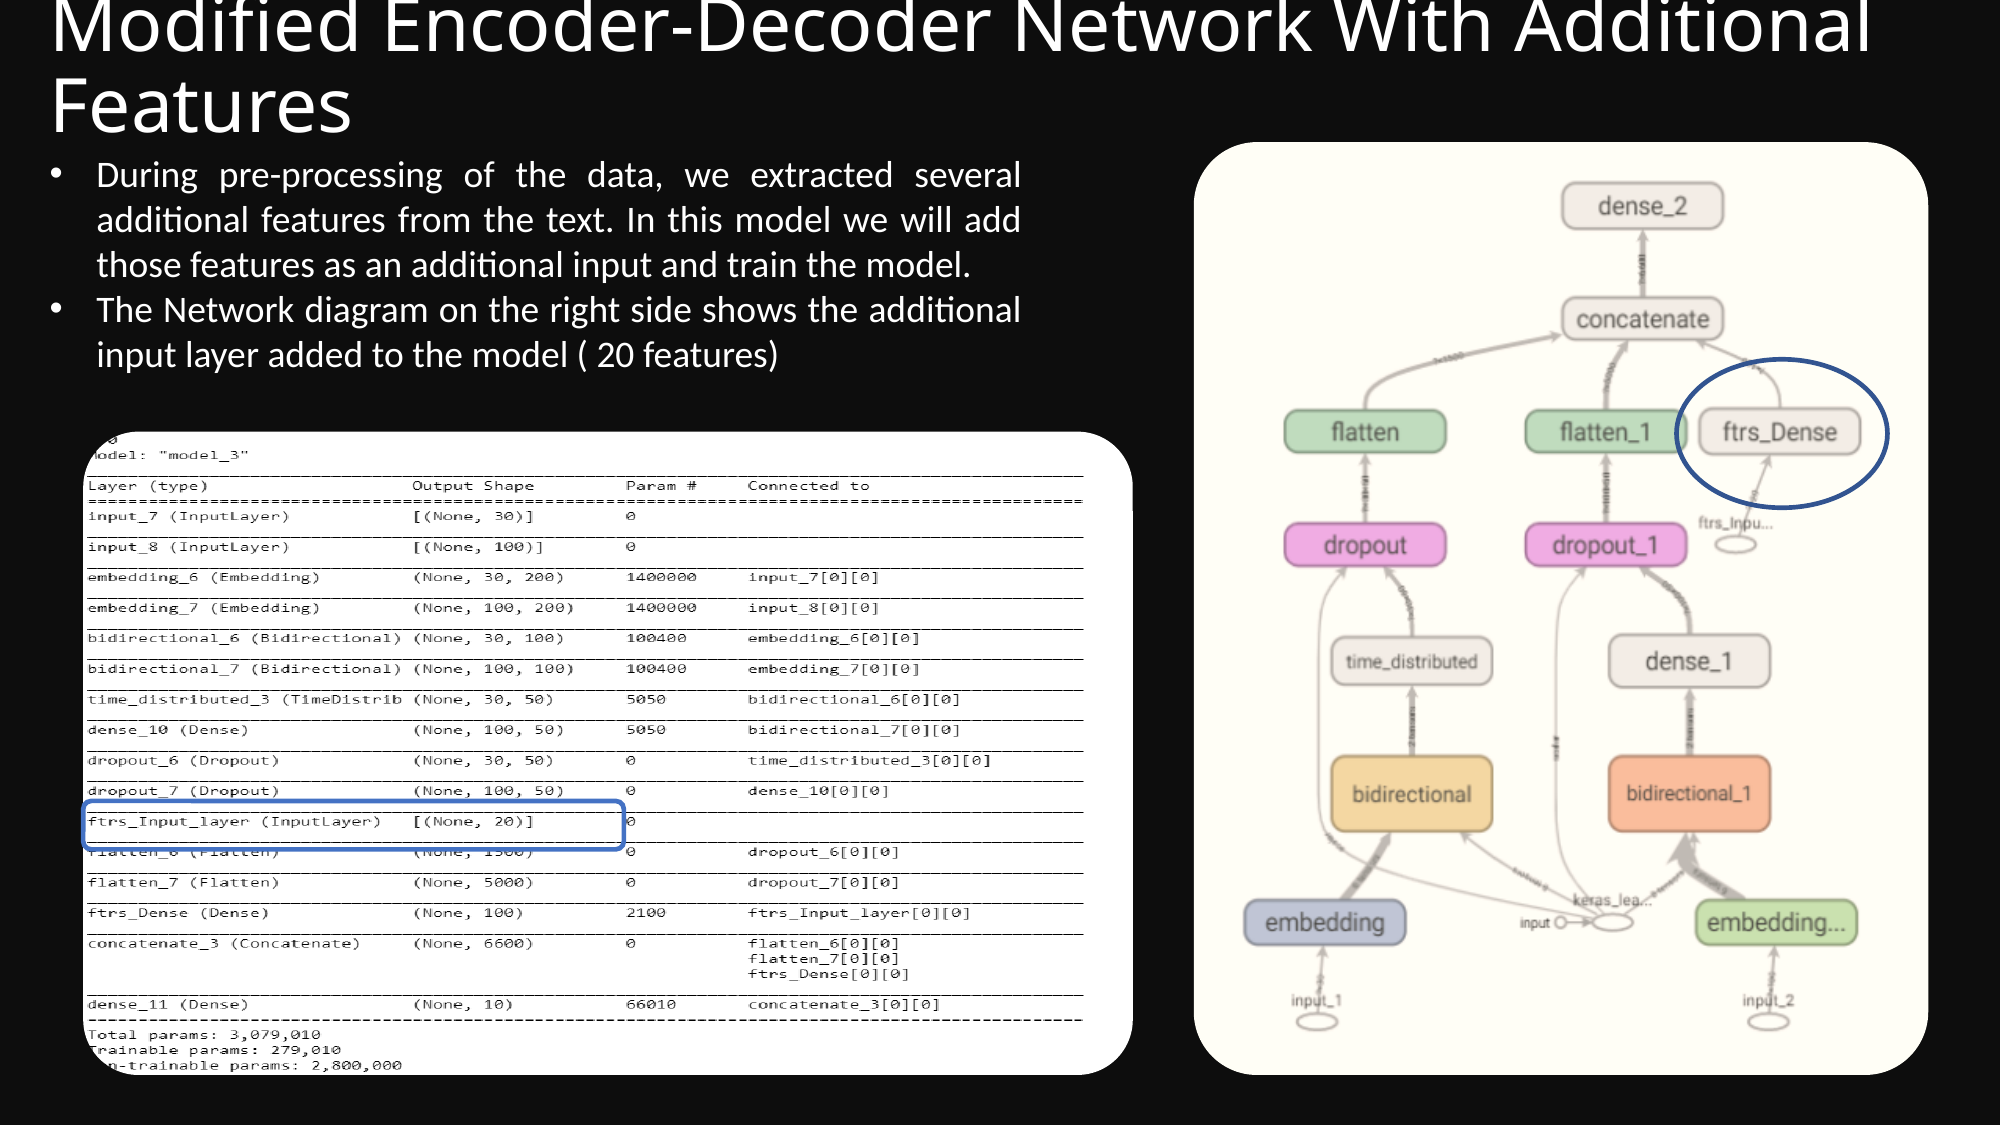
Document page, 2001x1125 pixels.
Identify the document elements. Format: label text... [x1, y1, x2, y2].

title Modified Encoder-Decoder Network With Additional Features [34, 22, 1966, 113]
picture [83, 431, 1133, 1075]
picture [1193, 142, 1929, 1075]
text_box During pre-processing of the data, we extracted several additional features from the text. In this model we will add those features as an additional input and train the model. The Network diagram on the right side shows the additional input layer added to the model ( 20 features) [34, 142, 1038, 382]
